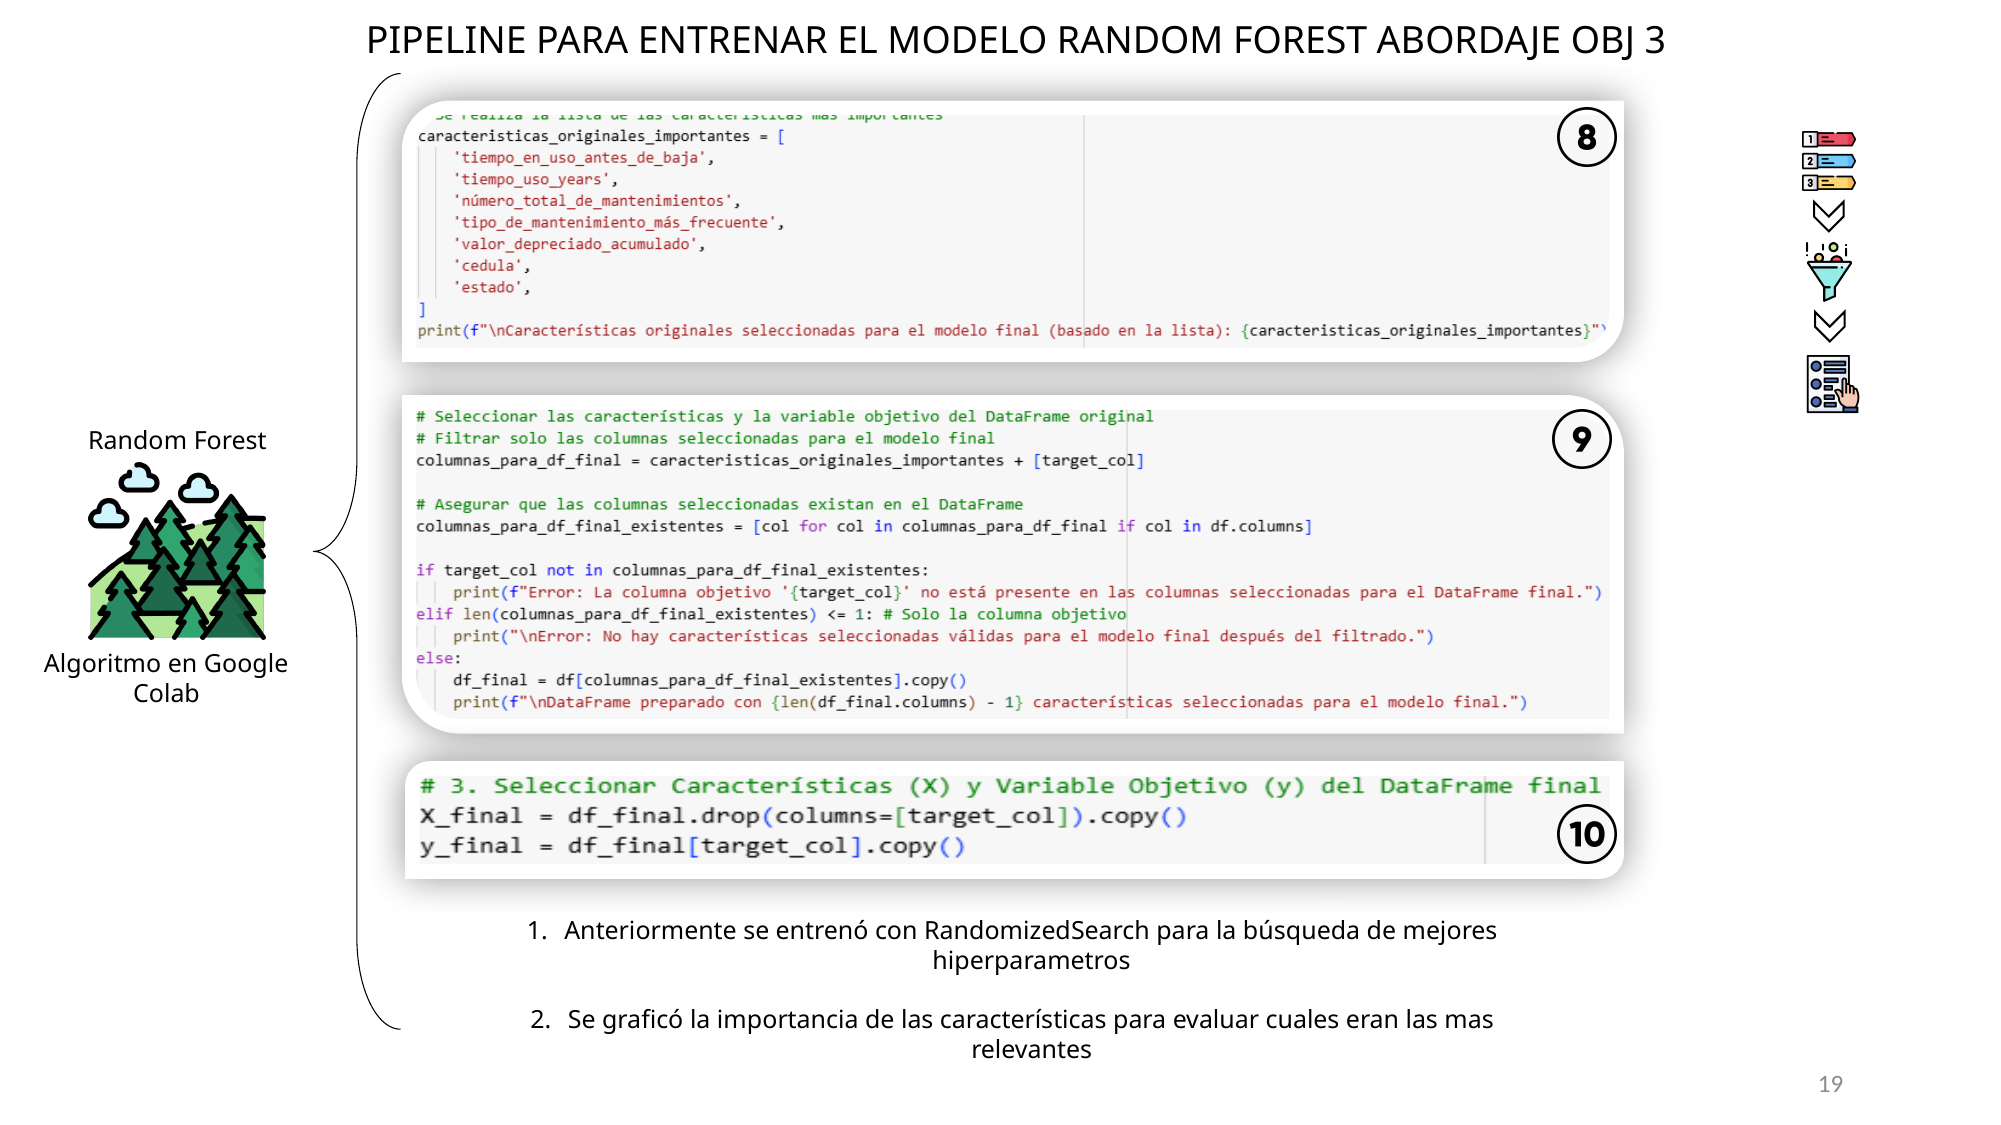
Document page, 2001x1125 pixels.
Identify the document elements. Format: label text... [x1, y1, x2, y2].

picture [1799, 242, 1859, 302]
text_box [1814, 309, 1846, 343]
slide_number 19 [1408, 1052, 1859, 1112]
text_box [313, 73, 401, 1030]
picture [412, 768, 1617, 872]
text_box PIPELINE PARA ENTRENAR EL MODELO RANDOM FOREST ABORDAJE OBJ 3 [265, 8, 1767, 69]
picture [1799, 131, 1859, 191]
text_box Random Forest [10, 416, 344, 462]
picture [409, 107, 1617, 355]
picture [88, 462, 266, 640]
picture [409, 402, 1617, 727]
text_box [1813, 199, 1845, 233]
text_box Anteriormente se entrenó con RandomizedSearch para la búsqueda de mejores hiperparametros Se graficó la importancia de las características para evaluar cuales eran las mas relevantes [502, 906, 1524, 1072]
picture [1803, 354, 1863, 414]
text_box Algoritmo en Google Colab [10, 639, 323, 715]
